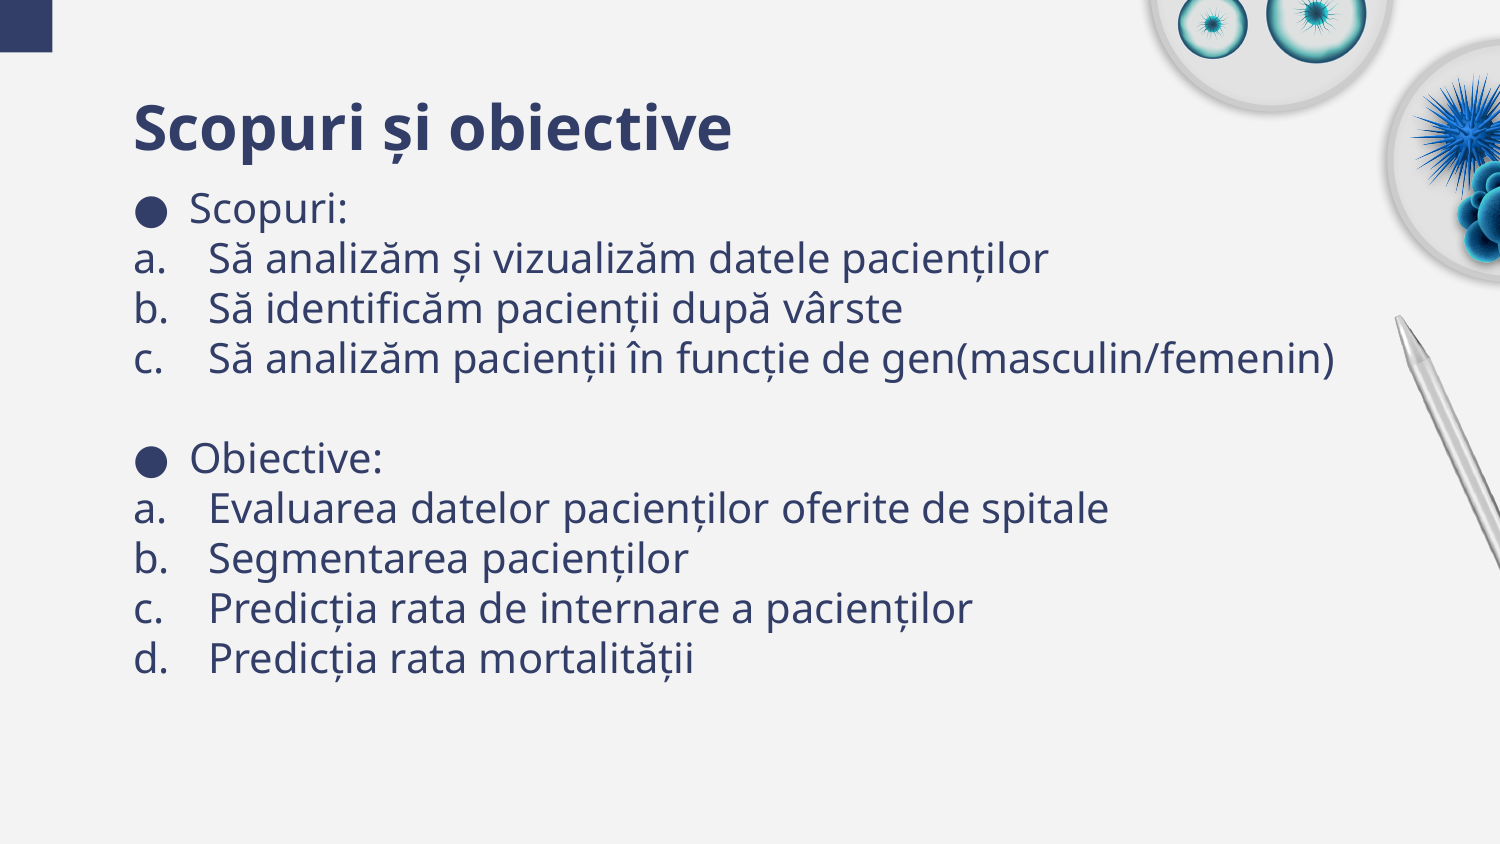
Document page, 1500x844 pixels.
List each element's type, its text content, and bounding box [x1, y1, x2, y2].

title Scopuri și obiective [118, 72, 1382, 166]
picture [1178, 0, 1367, 64]
list Scopuri: Să analizăm și vizualizăm datele pacienților Să identificăm pacienții după vârste Să analizăm pacienții în funcție de gen(masculin/femenin) Obiective: Evaluarea datelor pacienților oferite de spitale Segmentarea pacienților Predicția rata de internare a pacienților Predicția rata mortalității [118, 166, 1382, 687]
picture [1409, 72, 1500, 268]
picture [1382, 306, 1500, 599]
